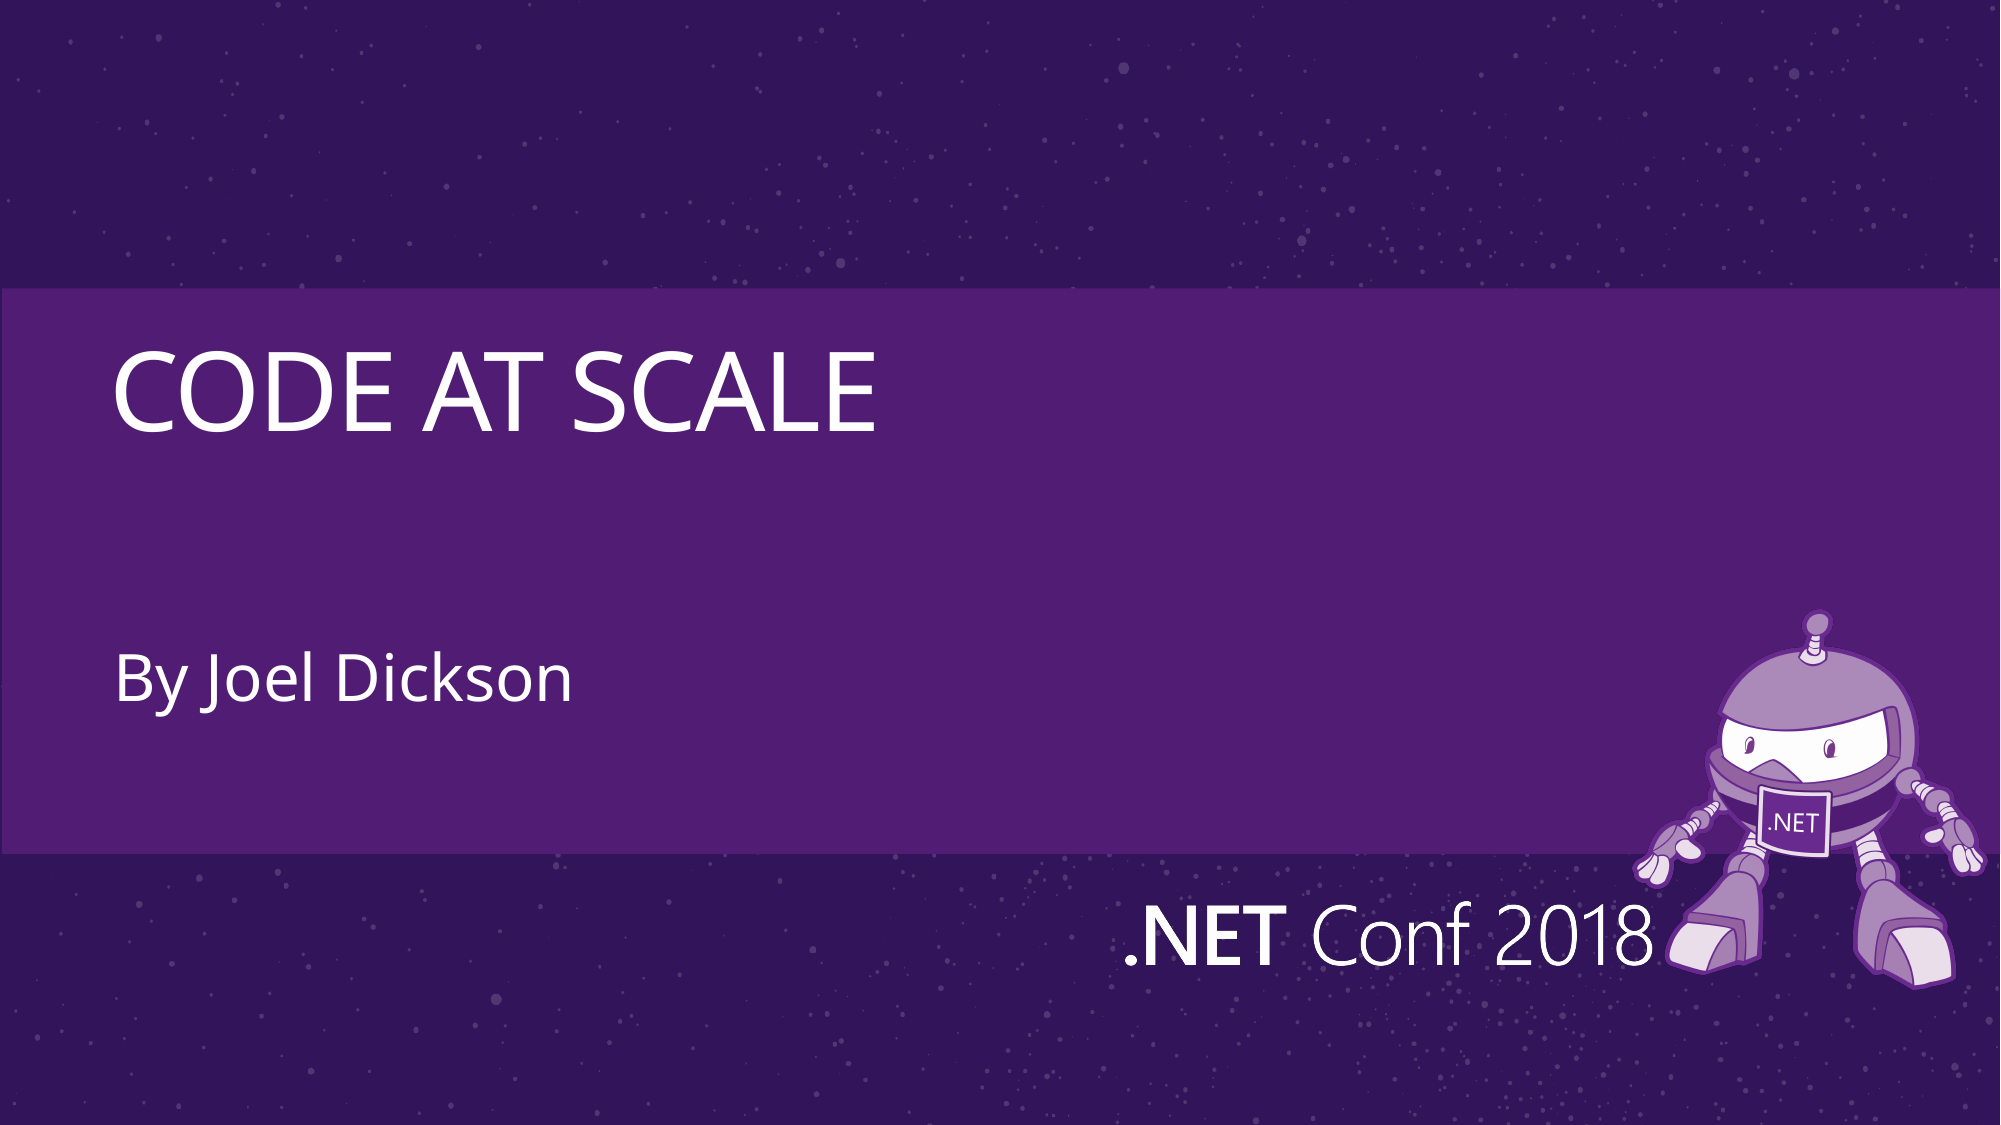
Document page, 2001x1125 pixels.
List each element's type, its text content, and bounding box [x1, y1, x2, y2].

picture [0, 0, 2000, 1125]
title CODE AT SCALE [89, 315, 1904, 610]
list By Joel Dickson [89, 626, 1707, 819]
